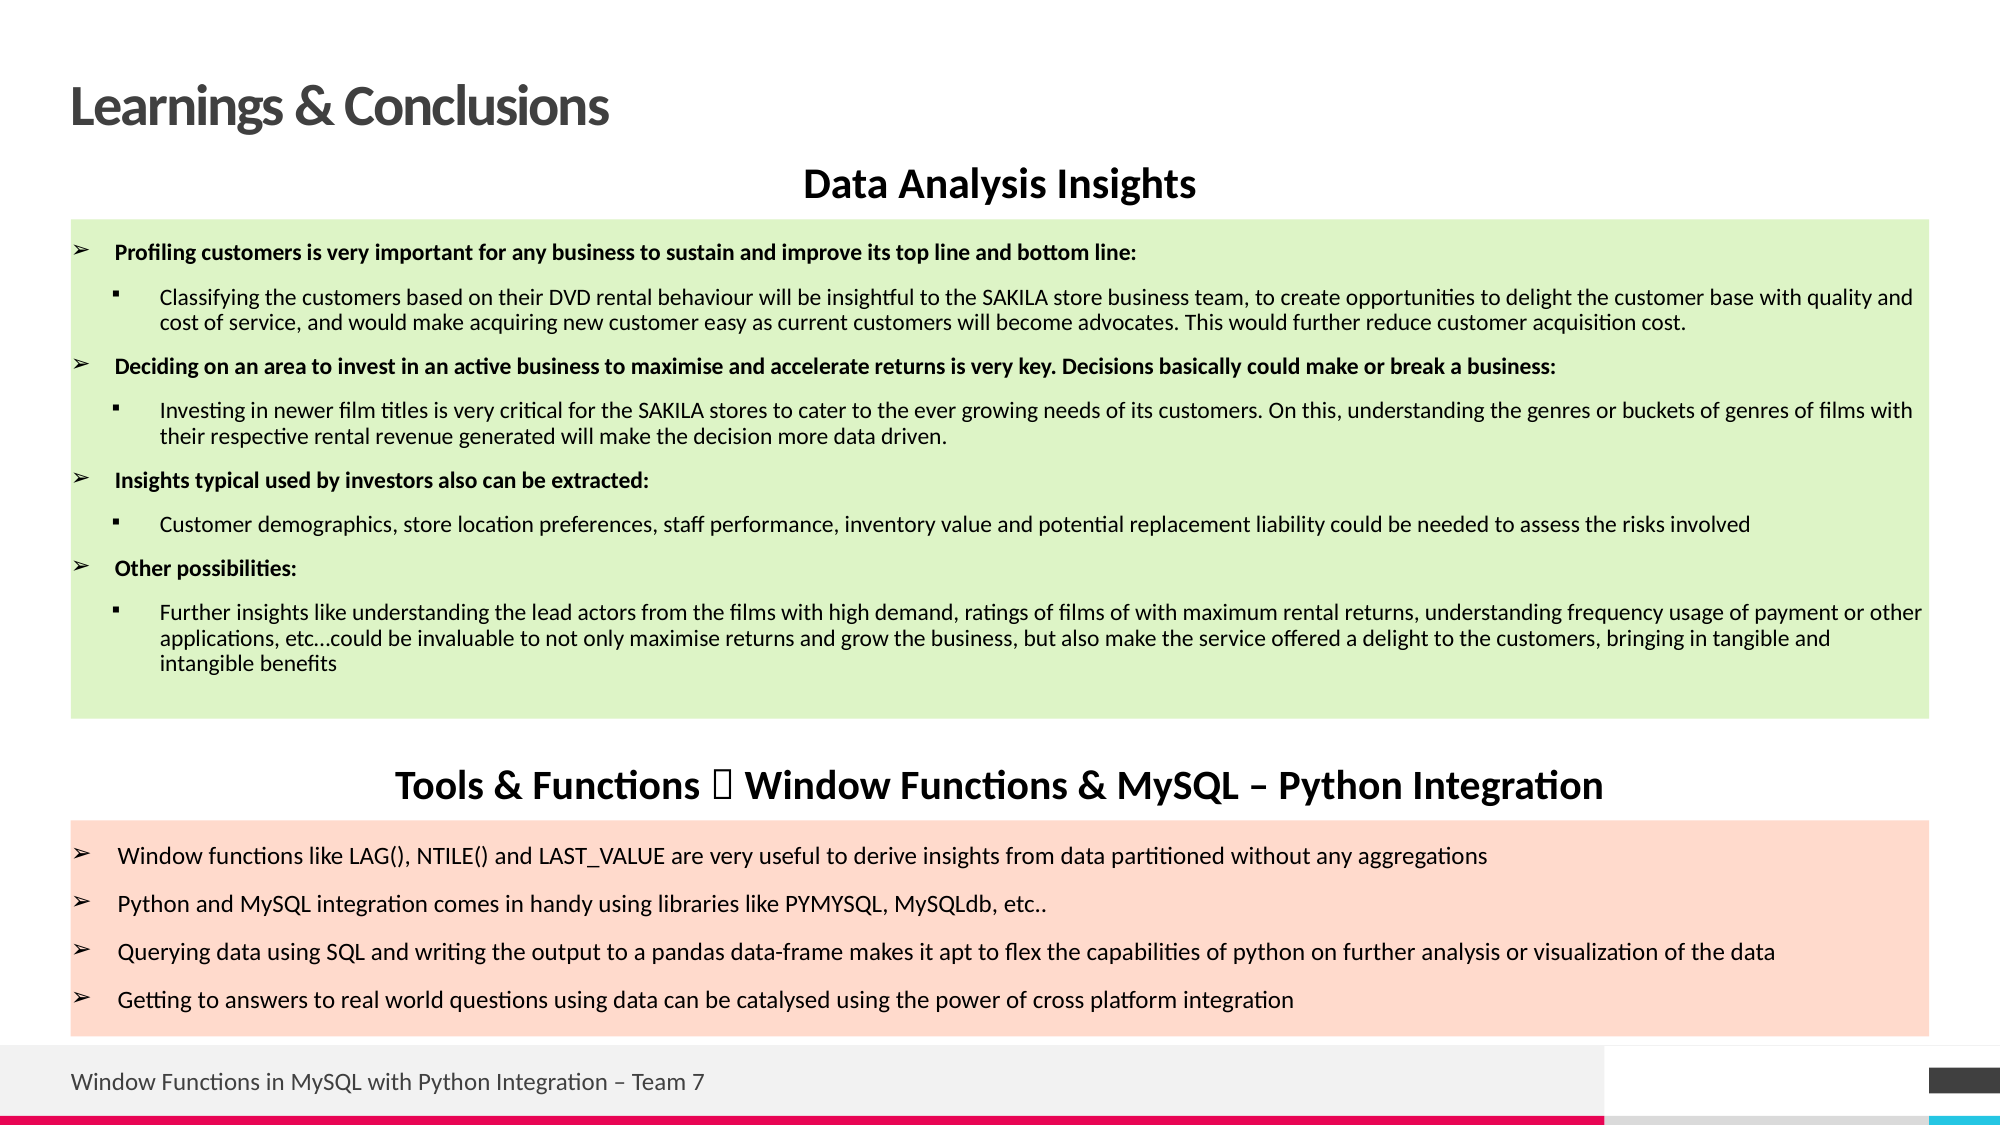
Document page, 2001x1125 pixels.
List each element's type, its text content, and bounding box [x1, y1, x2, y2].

title Learnings & Conclusions [70, 70, 1930, 143]
text_box Data Analysis Insights [746, 147, 1254, 215]
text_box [70, 820, 1930, 1037]
list Profiling customers is very important for any business to sustain and improve its top line and bottom line: Classifying the customers based on their DVD rental behaviour will be insightful to the SAKILA store business team, to create opportunities to delight the customer base with quality and cost of service, and would make acquiring new customer easy as current customers will become advocates. This would further reduce customer acquisition cost. Deciding on an area to invest in an active business to maximise and accelerate returns is very key. Decisions basically could make or break a business: Investing in newer film titles is very critical for the SAKILA stores to cater to the ever growing needs of its customers. On this, understanding the genres or buckets of genres of films with their respective rental revenue generated will make the decision more data driven. Insights typical used by investors also can be extracted: Customer demographics, store location preferences, staff performance, inventory value and potential replacement liability could be needed to assess the risks involved Other possibilities: Further insights like understanding the lead actors from the films with high demand, ratings of films of with maximum rental returns, understanding frequency usage of payment or other applications, etc…could be invaluable to not only maximise returns and grow the business, but also make the service offered a delight to the customers, bringing in tangible and intangible benefits [70, 218, 1930, 720]
text_box Tools & Functions  Window Functions & MySQL – Python Integration [377, 750, 1623, 815]
text_box Window Functions in MySQL with Python Integration – Team 7 [70, 1065, 1000, 1096]
slide_number [1928, 1067, 2000, 1094]
